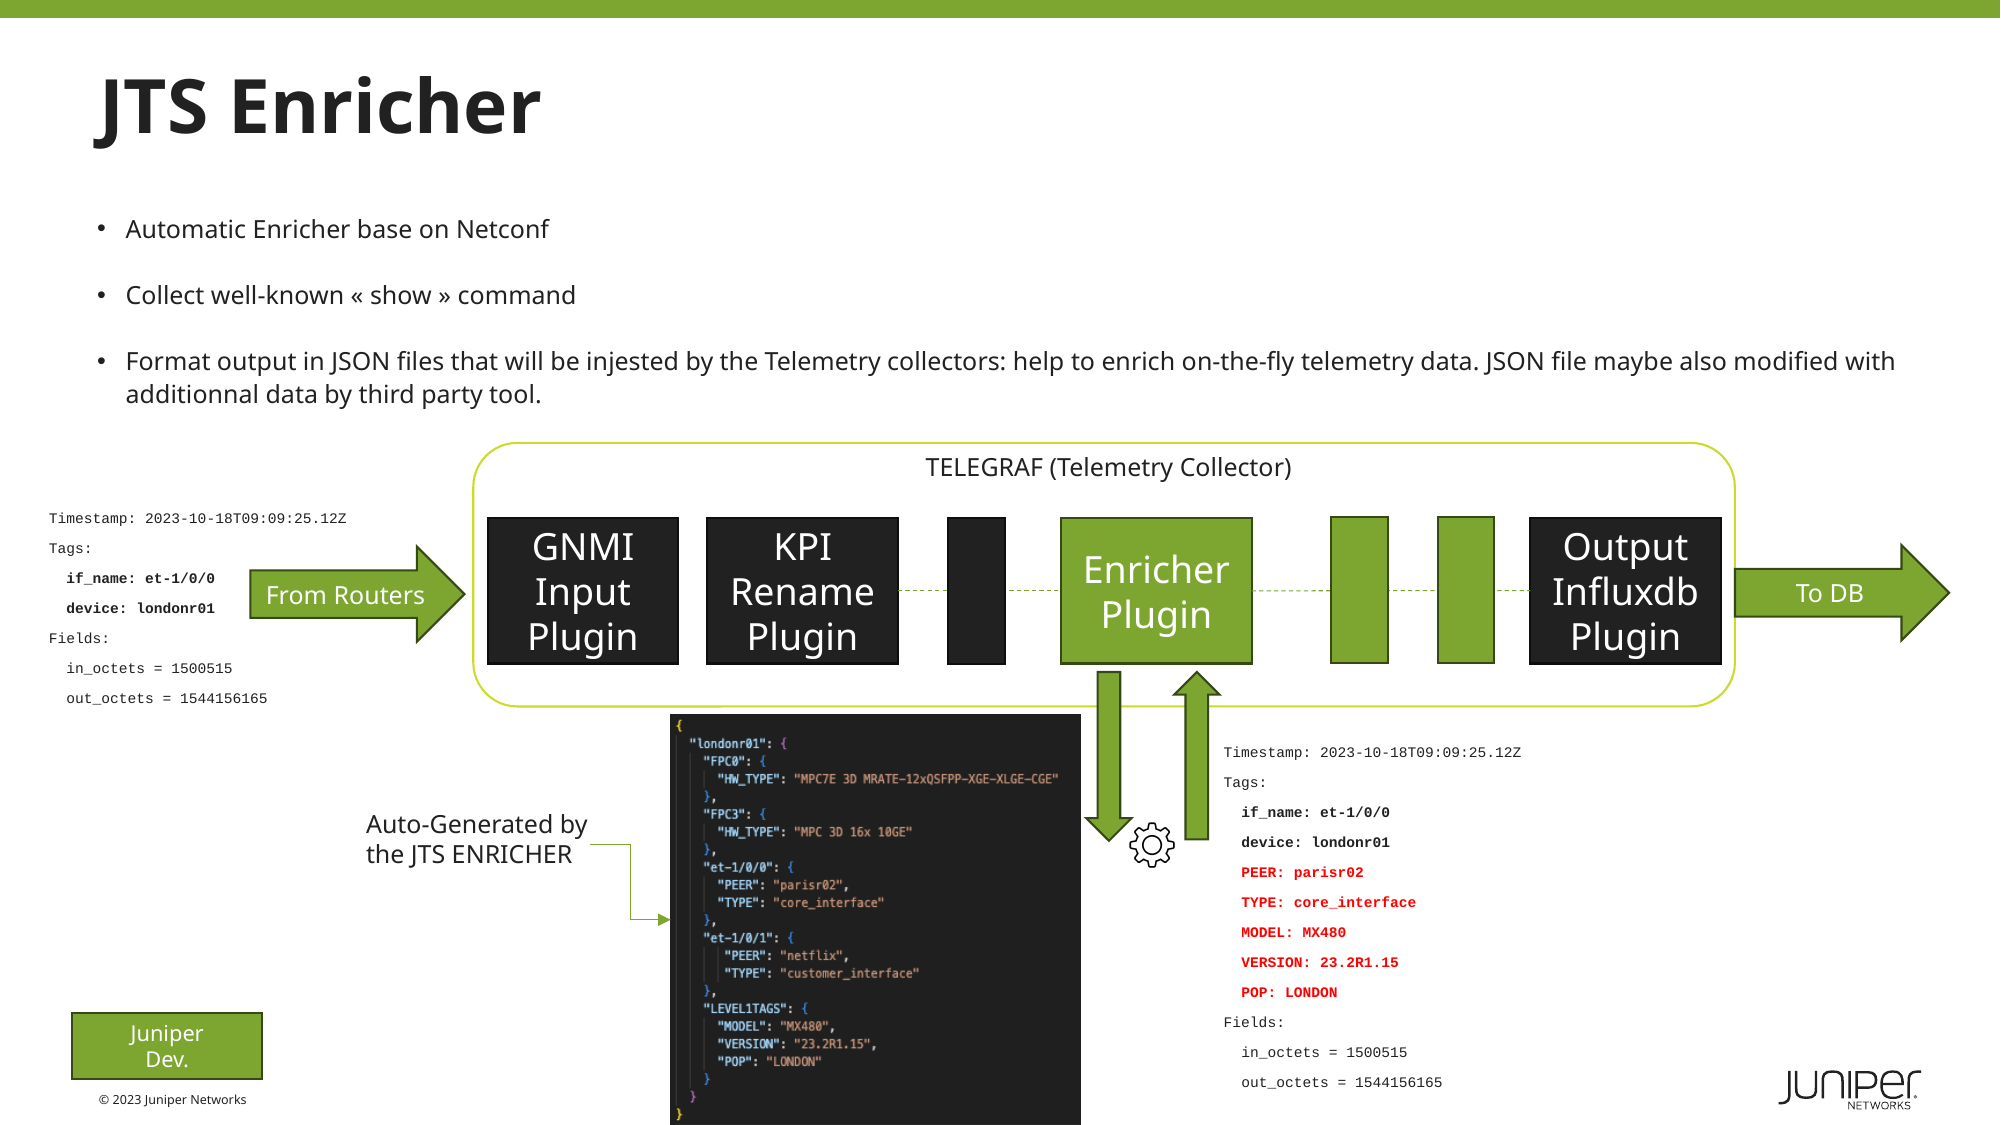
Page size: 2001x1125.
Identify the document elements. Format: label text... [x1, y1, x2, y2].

text_box KPI Rename Plugin [706, 517, 899, 665]
text_box Juniper Dev. [71, 1012, 263, 1080]
list Automatic Enricher base on Netconf Collect well-known « show » command Format output in JSON files that will be injested by the Telemetry collectors: help to enrich on-the-fly telemetry data. JSON file maybe also modified with additionnal data by third party tool. [97, 210, 1919, 710]
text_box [1174, 671, 1709, 1095]
text_box [947, 517, 1006, 590]
text_box [947, 591, 1006, 665]
text_box [1437, 516, 1495, 590]
text_box [1330, 591, 1389, 664]
title JTS Enricher [99, 20, 1916, 196]
text_box [1330, 516, 1389, 590]
text_box GNMI Input Plugin [487, 517, 679, 665]
text_box TELEGRAF (Telemetry Collector) [496, 451, 1721, 482]
text_box Enricher Plugin [1060, 517, 1253, 665]
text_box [48, 508, 465, 709]
text_box Output Influxdb Plugin [1529, 517, 1722, 665]
text_box [1437, 591, 1495, 664]
picture [1121, 814, 1183, 876]
text_box [1083, 670, 1122, 843]
text_box To DB [1733, 542, 1951, 643]
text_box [366, 714, 1081, 1125]
